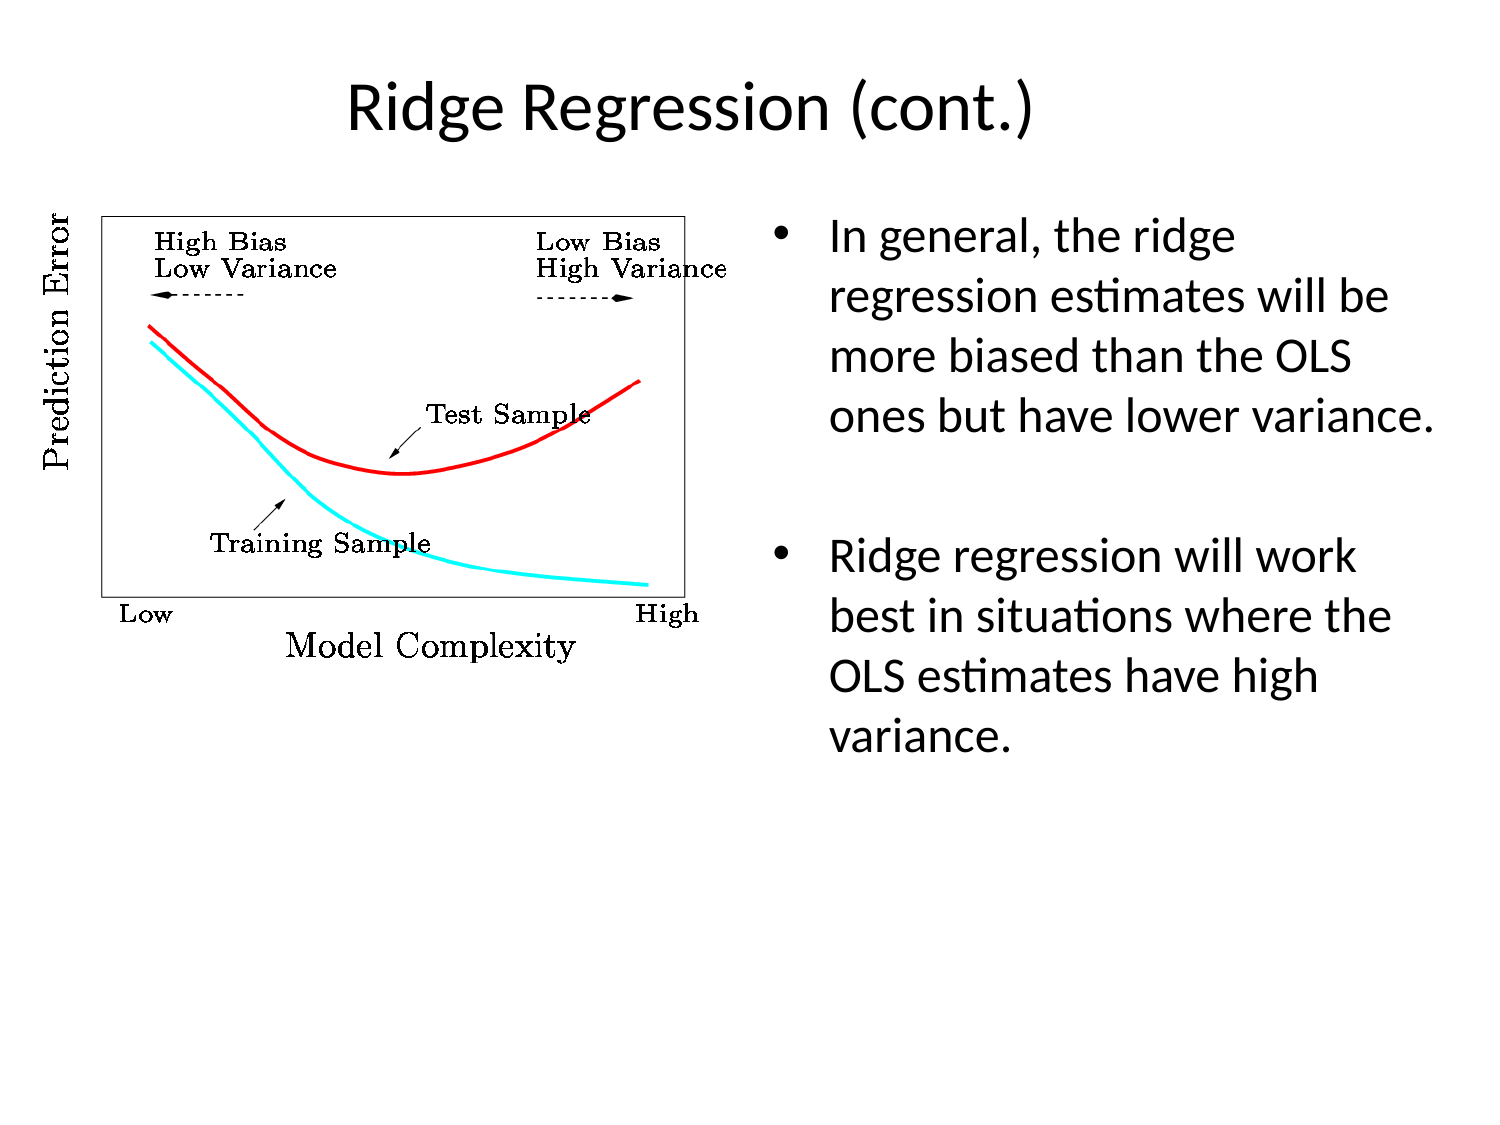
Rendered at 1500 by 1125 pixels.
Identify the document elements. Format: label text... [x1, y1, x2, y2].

picture [29, 196, 743, 675]
title Ridge Regression (cont.) [41, 52, 1342, 153]
list In general, the ridge regression estimates will be more biased than the OLS ones but have lower variance. Ridge regression will work best in situations where the OLS estimates have high variance. [757, 194, 1458, 870]
